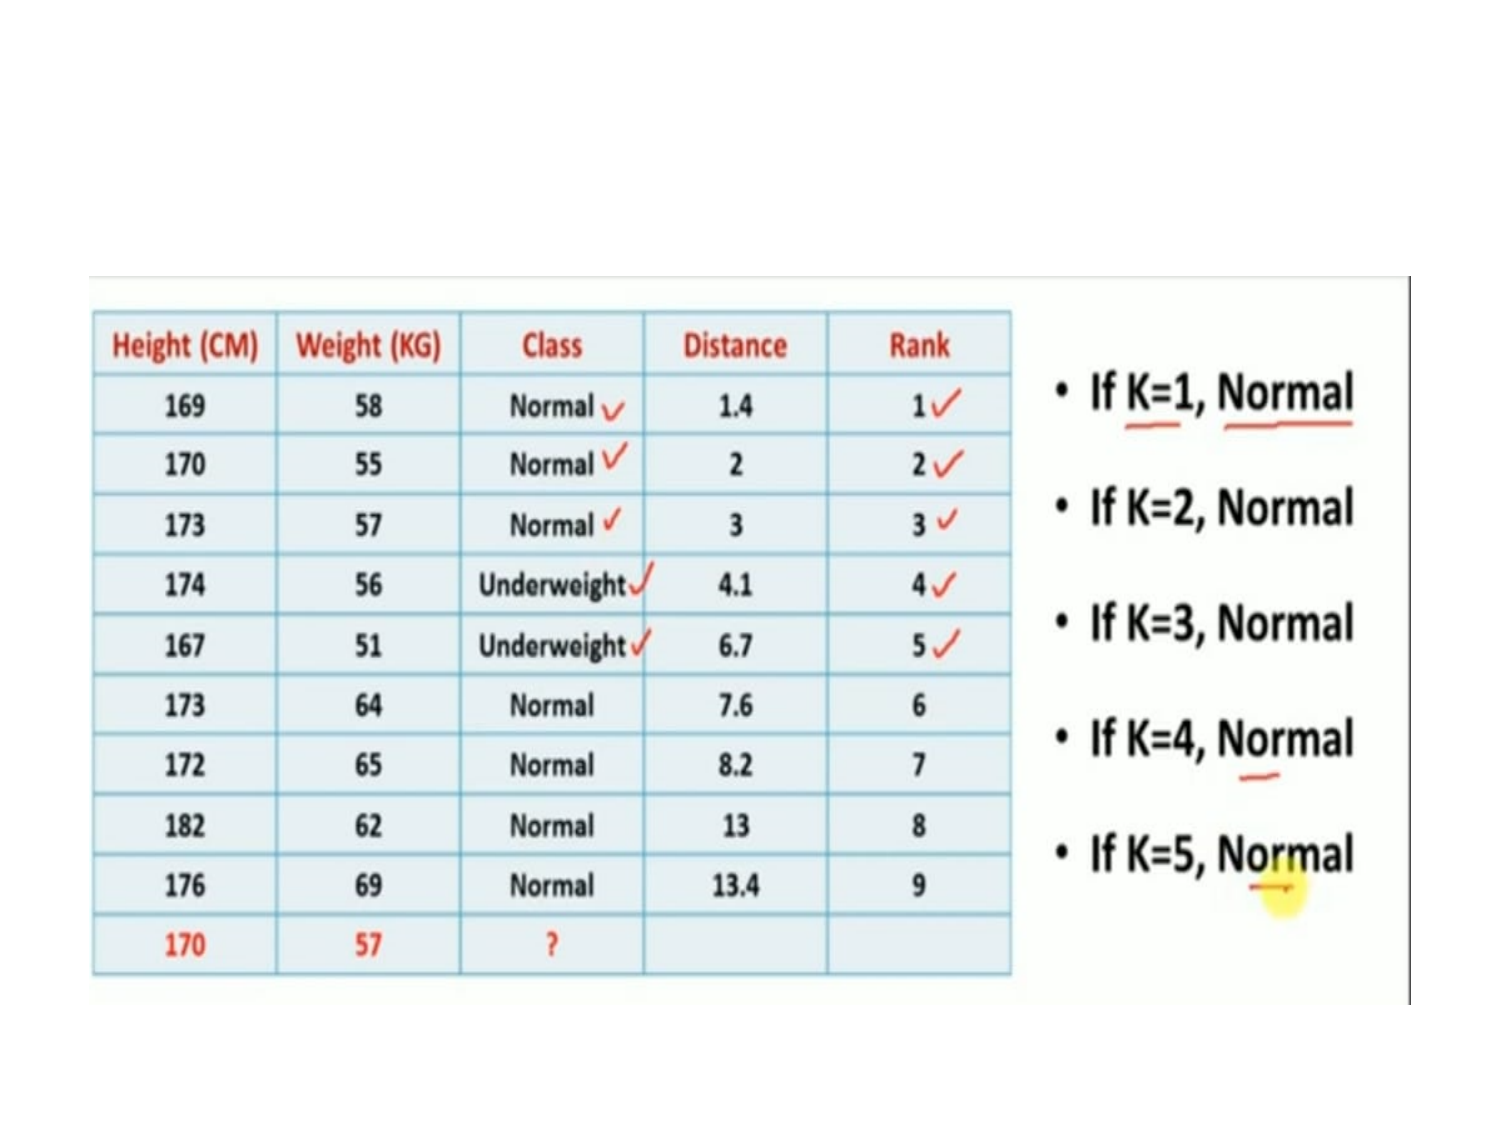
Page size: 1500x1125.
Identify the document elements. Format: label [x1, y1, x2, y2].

picture [89, 276, 1411, 1005]
